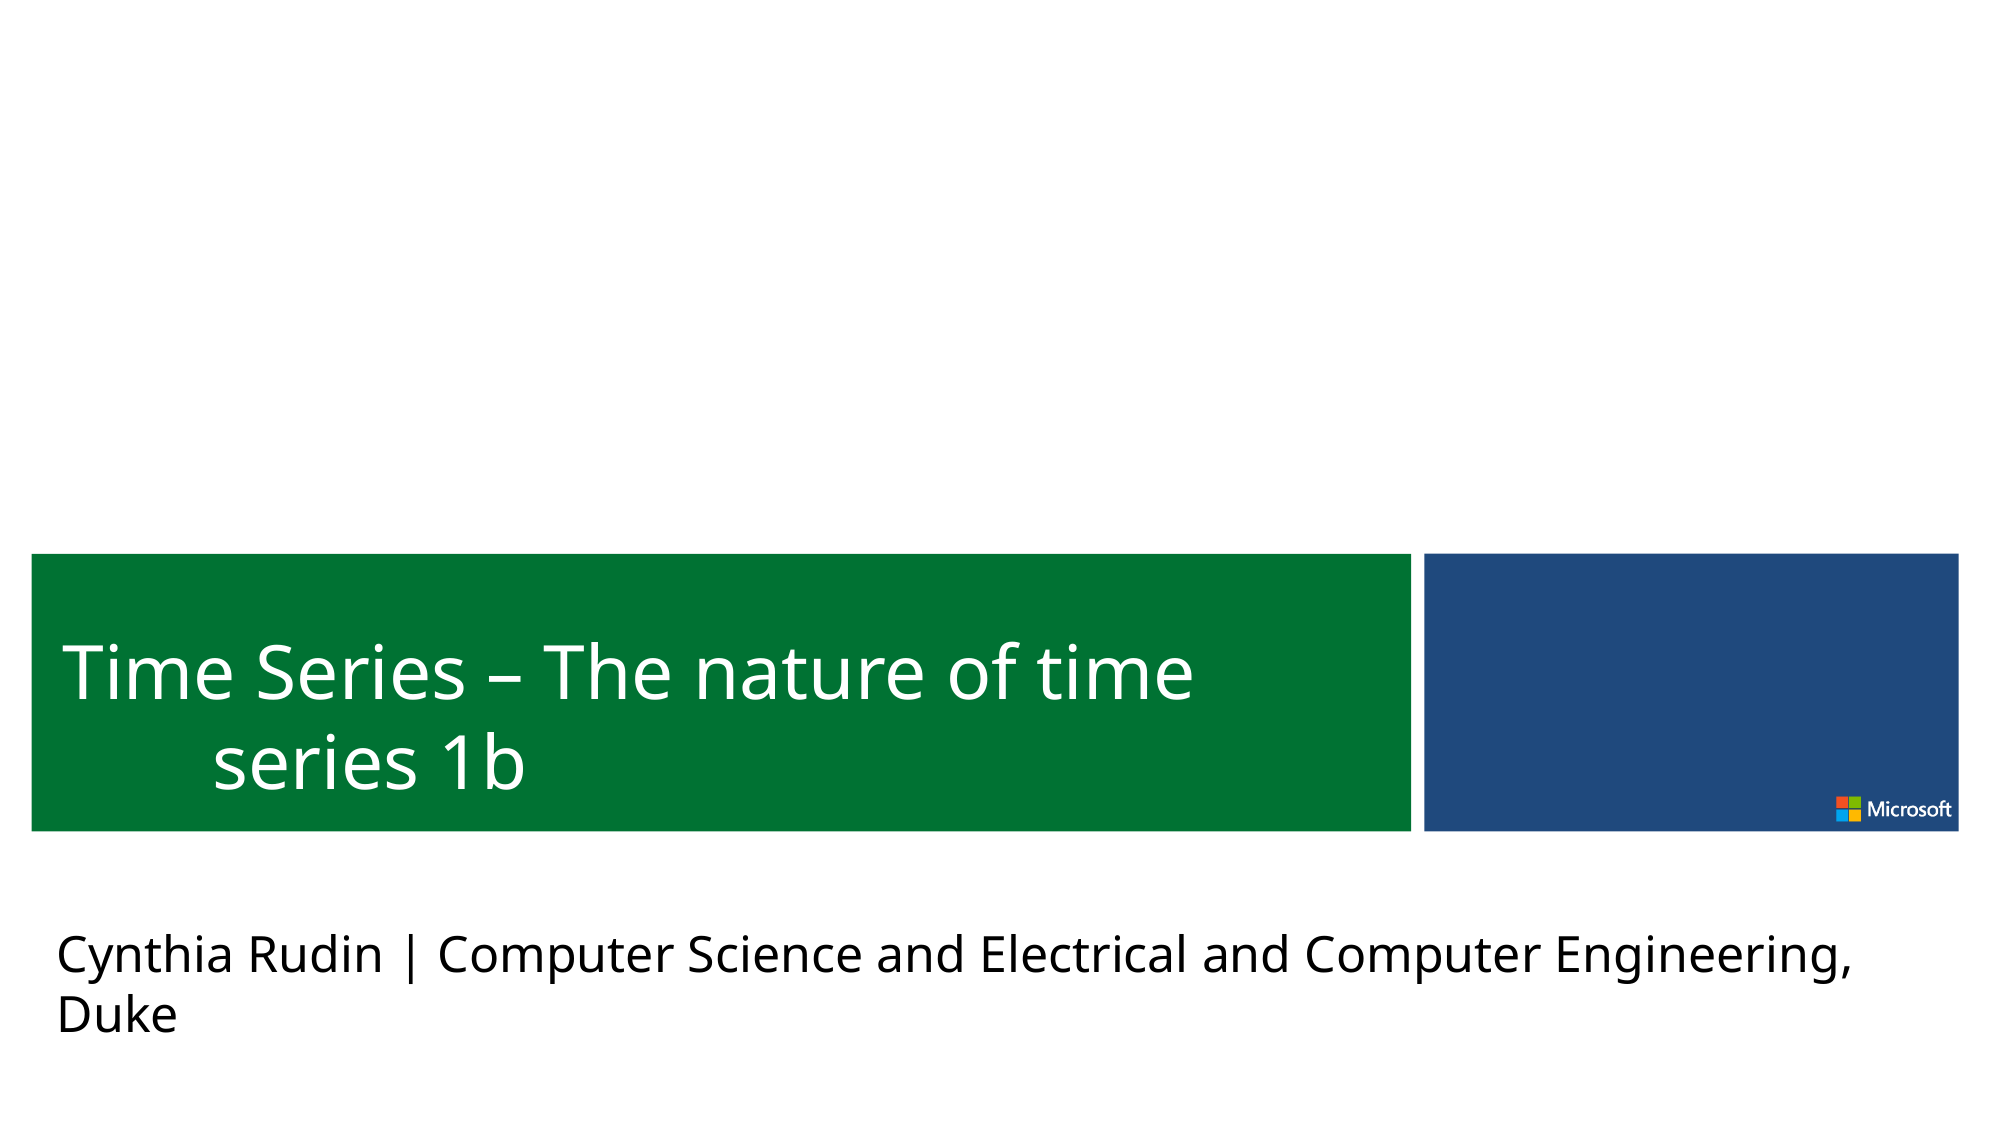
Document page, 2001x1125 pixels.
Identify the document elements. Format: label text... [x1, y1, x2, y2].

picture [1834, 790, 1956, 827]
subtitle Cynthia Rudin | Computer Science and Electrical and Computer Engineering, Duke [34, 885, 2000, 1125]
list Time Series – The nature of time series 1b [47, 568, 1396, 813]
